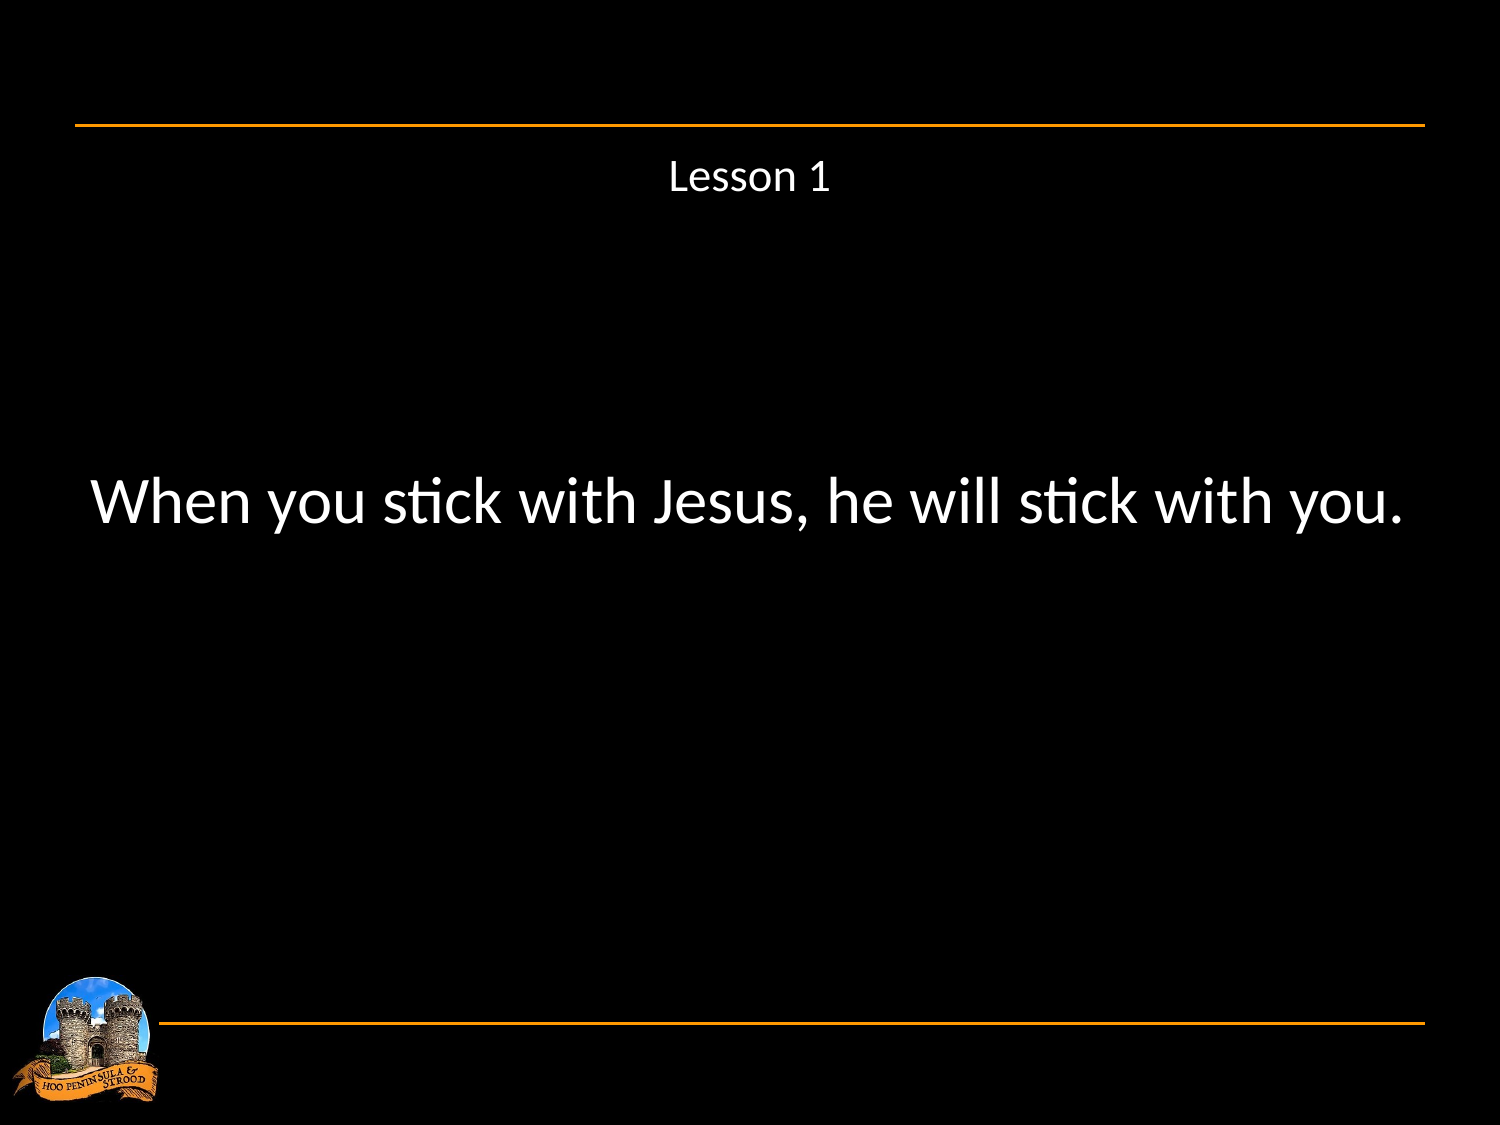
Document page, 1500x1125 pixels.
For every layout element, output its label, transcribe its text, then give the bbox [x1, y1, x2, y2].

title Lesson 1 [75, 137, 1425, 209]
picture [11, 975, 160, 1103]
list When you stick with Jesus, he will stick with you. [75, 262, 1425, 1005]
